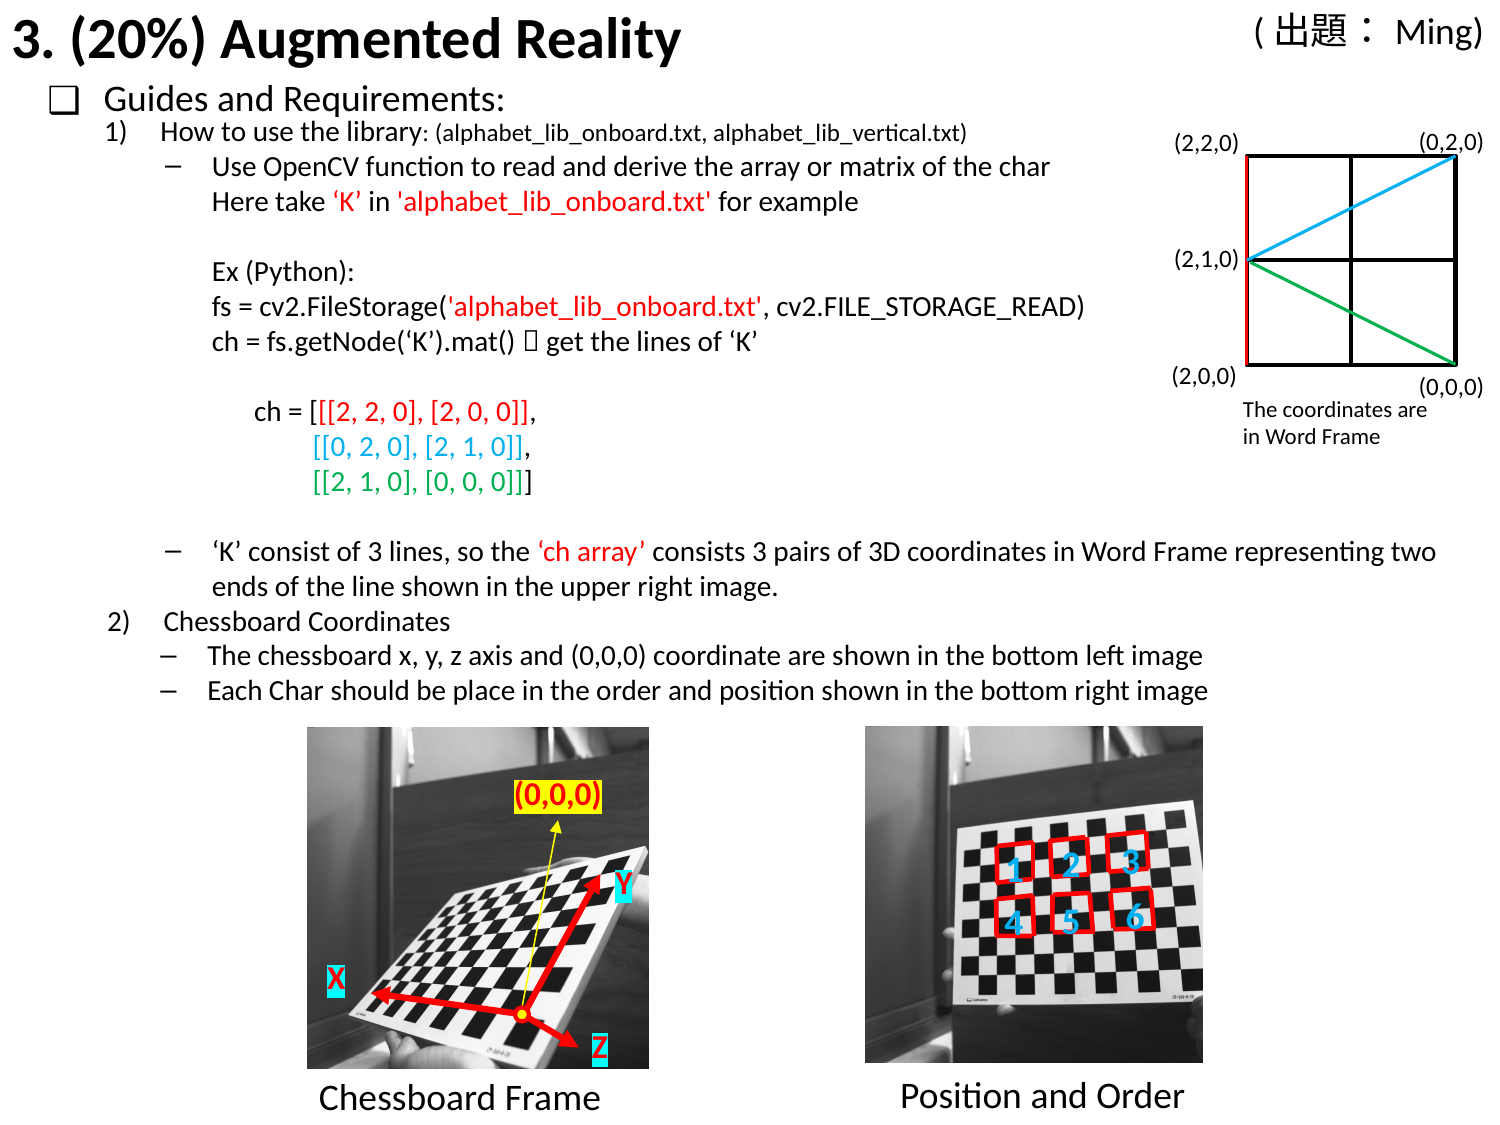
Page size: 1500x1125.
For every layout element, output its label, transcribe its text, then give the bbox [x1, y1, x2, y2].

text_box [865, 726, 1203, 1064]
text_box Position and Order [885, 1071, 1201, 1124]
text_box How to use the library: (alphabet_lib_onboard.txt, alphabet_lib_vertical.txt) Use OpenCV function to read and derive the array or matrix of the char Here take ‘K’ in 'alphabet_lib_onboard.txt' for example Ex (Python): fs = cv2.FileStorage('alphabet_lib_onboard.txt', cv2.FILE_STORAGE_READ) ch = fs.getNode(‘K’).mat()  get the lines of ‘K’ ch = [[[2, 2, 0], [2, 0, 0]], [[0, 2, 0], [2, 1, 0]], [[2, 1, 0], [0, 0, 0]]] ‘K’ consist of 3 lines, so the ‘ch array’ consists 3 pairs of 3D coordinates in Word Frame representing two ends of the line shown in the upper right image. Chessboard Coordinates The chessboard x, y, z axis and (0,0,0) coordinate are shown in the bottom left image Each Char should be place in the order and position shown in the bottom right image [89, 104, 1456, 794]
text_box The coordinates are in Word Frame [1228, 416, 1449, 457]
text_box Guides and Requirements: [32, 66, 635, 127]
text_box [307, 727, 649, 1074]
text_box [1155, 117, 1500, 410]
text_box Chessboard Frame [303, 1076, 616, 1125]
title 3. (20%) Augmented Reality [0, 0, 1488, 80]
text_box (出題：Ming) [1238, 0, 1500, 60]
